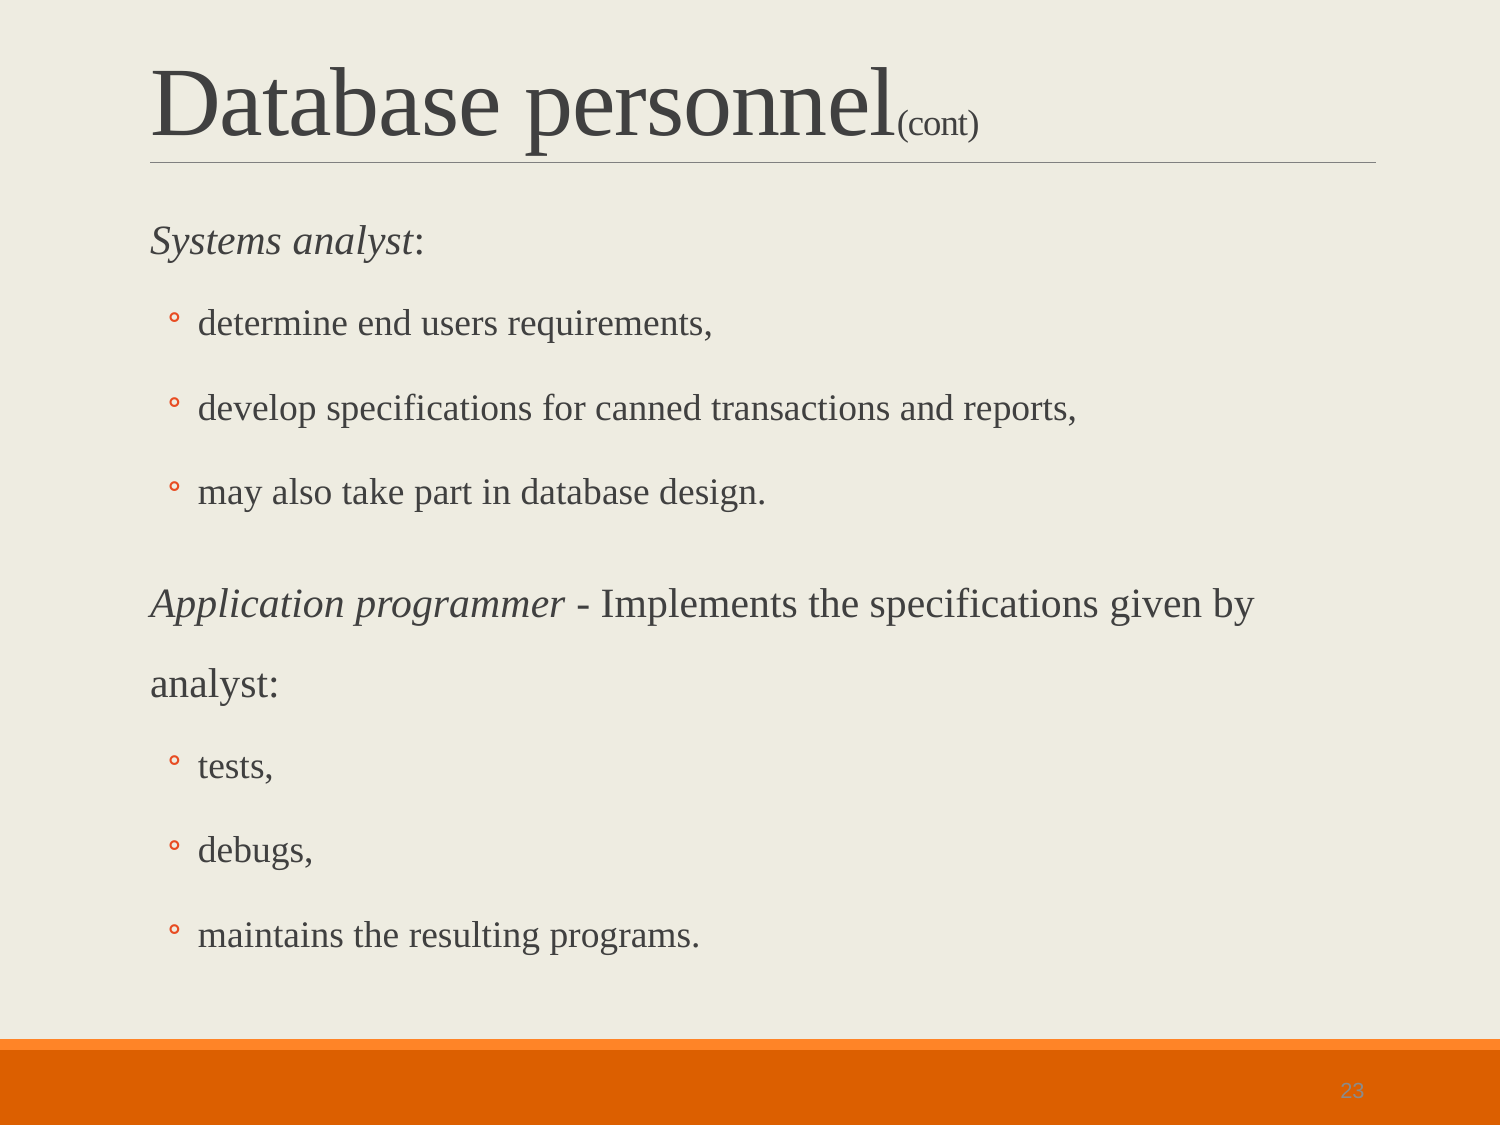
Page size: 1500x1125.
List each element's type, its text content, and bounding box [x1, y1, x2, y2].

list Systems analyst: determine end users requirements, develop specifications for canned transactions and reports, may also take part in database design. Application programmer - Implements the specifications given by analyst: tests, debugs, maintains the resulting programs. [135, 174, 1373, 963]
title Database personnel(cont) [135, 47, 1373, 163]
slide_number 23 [1218, 1059, 1380, 1120]
